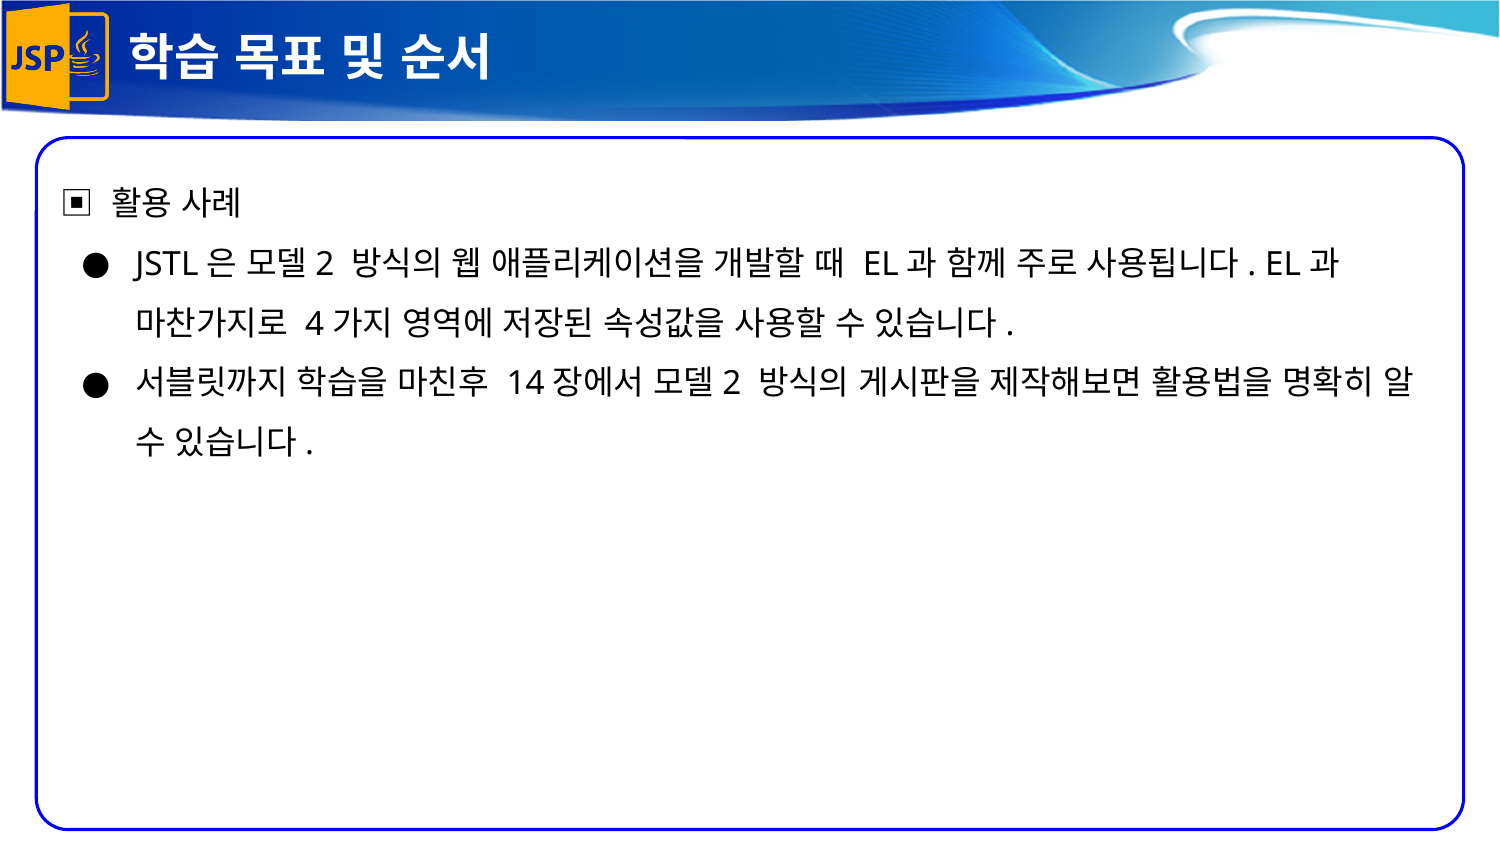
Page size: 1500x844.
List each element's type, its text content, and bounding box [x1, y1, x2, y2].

title 학습 목표 및 순서 [113, 10, 1500, 105]
picture [0, 0, 1500, 121]
slide_number ‹#› [1438, 764, 1480, 830]
text_box ▣ 활용 사례 JSTL은 모델2 방식의 웹 애플리케이션을 개발할 때 EL과 함께 주로 사용됩니다. EL과 마찬가지로 4가지 영역에 저장된 속성값을 사용할 수 있습니다. 서블릿까지 학습을 마친후 14장에서 모델2 방식의 게시판을 제작해보면 활용법을 명확히 알 수 있습니다. [36, 137, 1464, 830]
